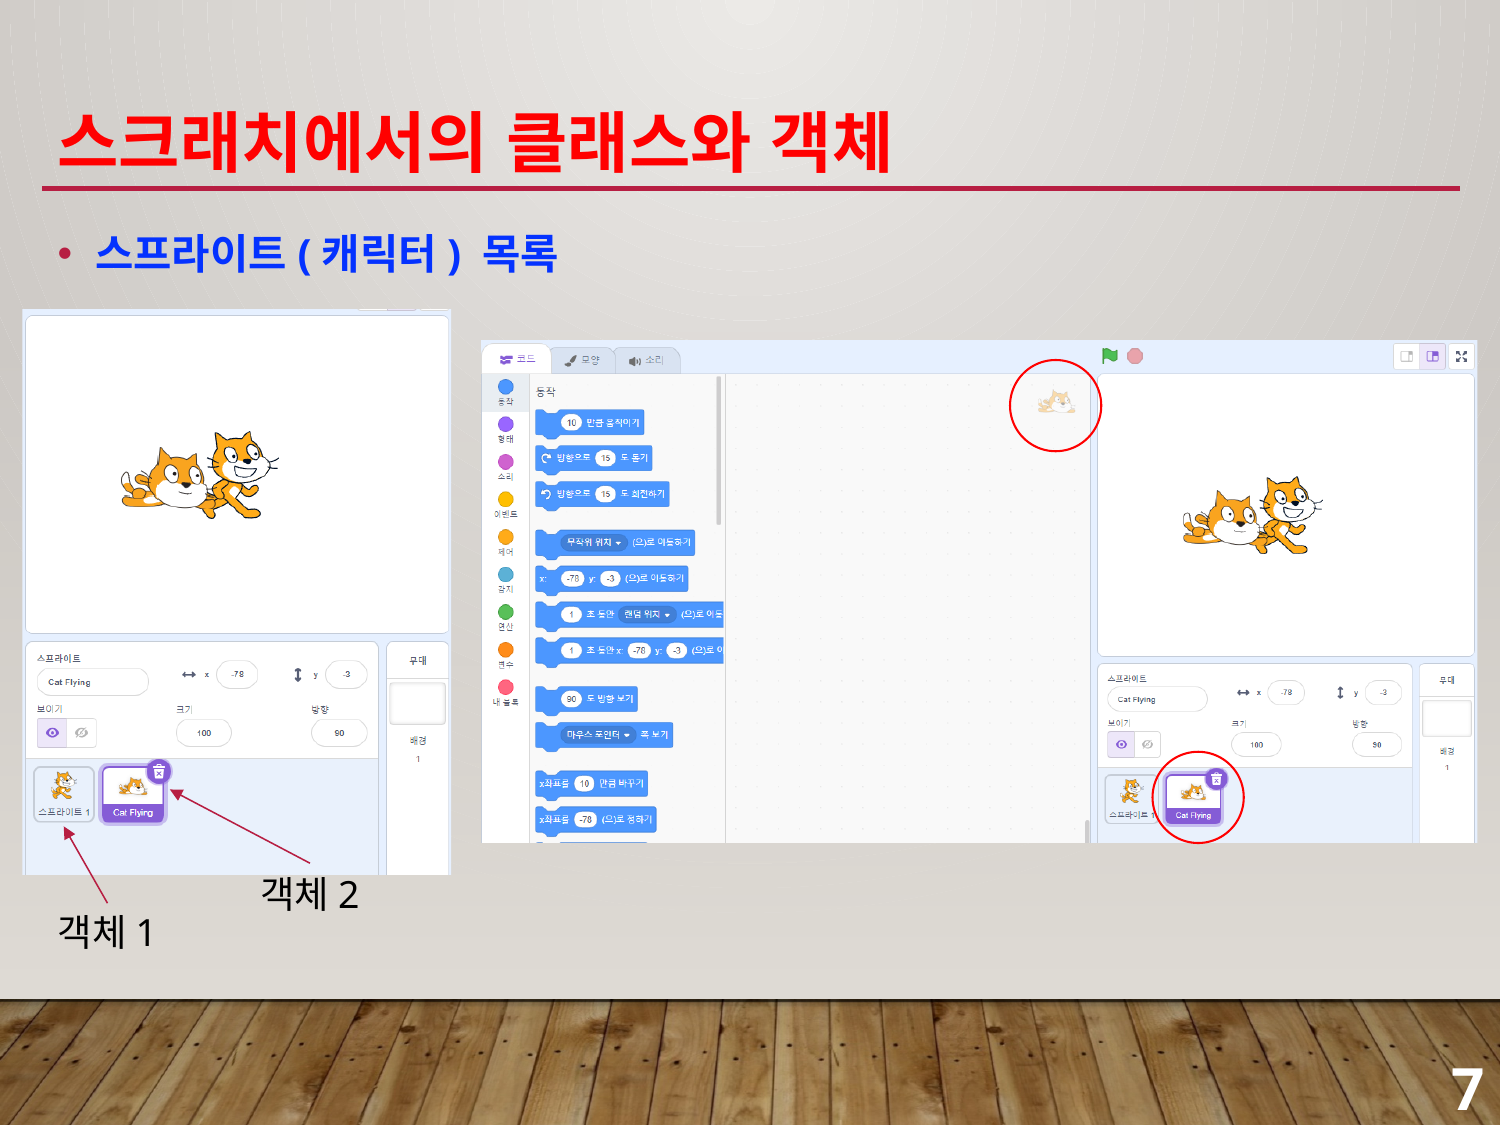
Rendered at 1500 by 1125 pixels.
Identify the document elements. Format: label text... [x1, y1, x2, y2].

picture [0, 999, 1500, 1125]
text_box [63, 826, 108, 904]
title 스크래치에서의 클래스와 객체 [42, 16, 1461, 189]
picture [22, 309, 452, 875]
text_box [169, 789, 311, 864]
list 스프라이트(캐릭터) 목록 [42, 210, 1461, 993]
picture [478, 340, 1478, 844]
text_box 객체2 [245, 875, 375, 923]
text_box 객체1 [42, 902, 172, 962]
